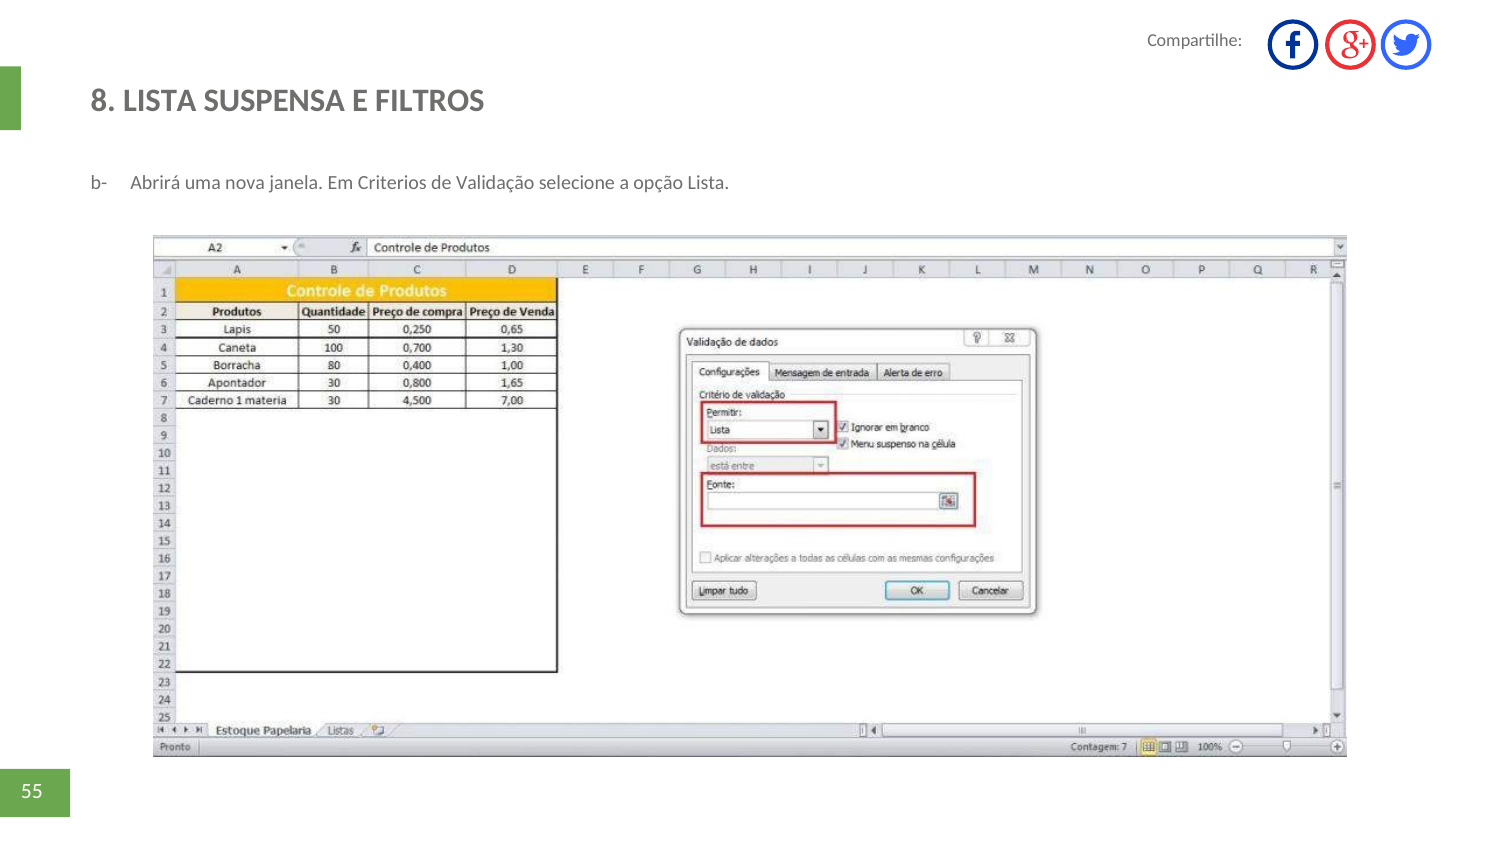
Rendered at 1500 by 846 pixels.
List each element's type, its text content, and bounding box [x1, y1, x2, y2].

text_box [1269, 21, 1317, 68]
text_box 55 [18, 779, 52, 809]
text_box [1382, 21, 1430, 68]
text_box Abrirá uma nova janela. Em Criterios de Validação selecione a opção Lista. [128, 171, 822, 199]
text_box [1327, 21, 1374, 68]
text_box [0, 66, 21, 131]
text_box Compartilhe: [1145, 30, 1263, 56]
text_box [0, 768, 71, 818]
text_box b- [88, 171, 116, 199]
text_box [153, 235, 1347, 757]
text_box 8. LISTA SUSPENSA E FILTROS [88, 83, 547, 126]
